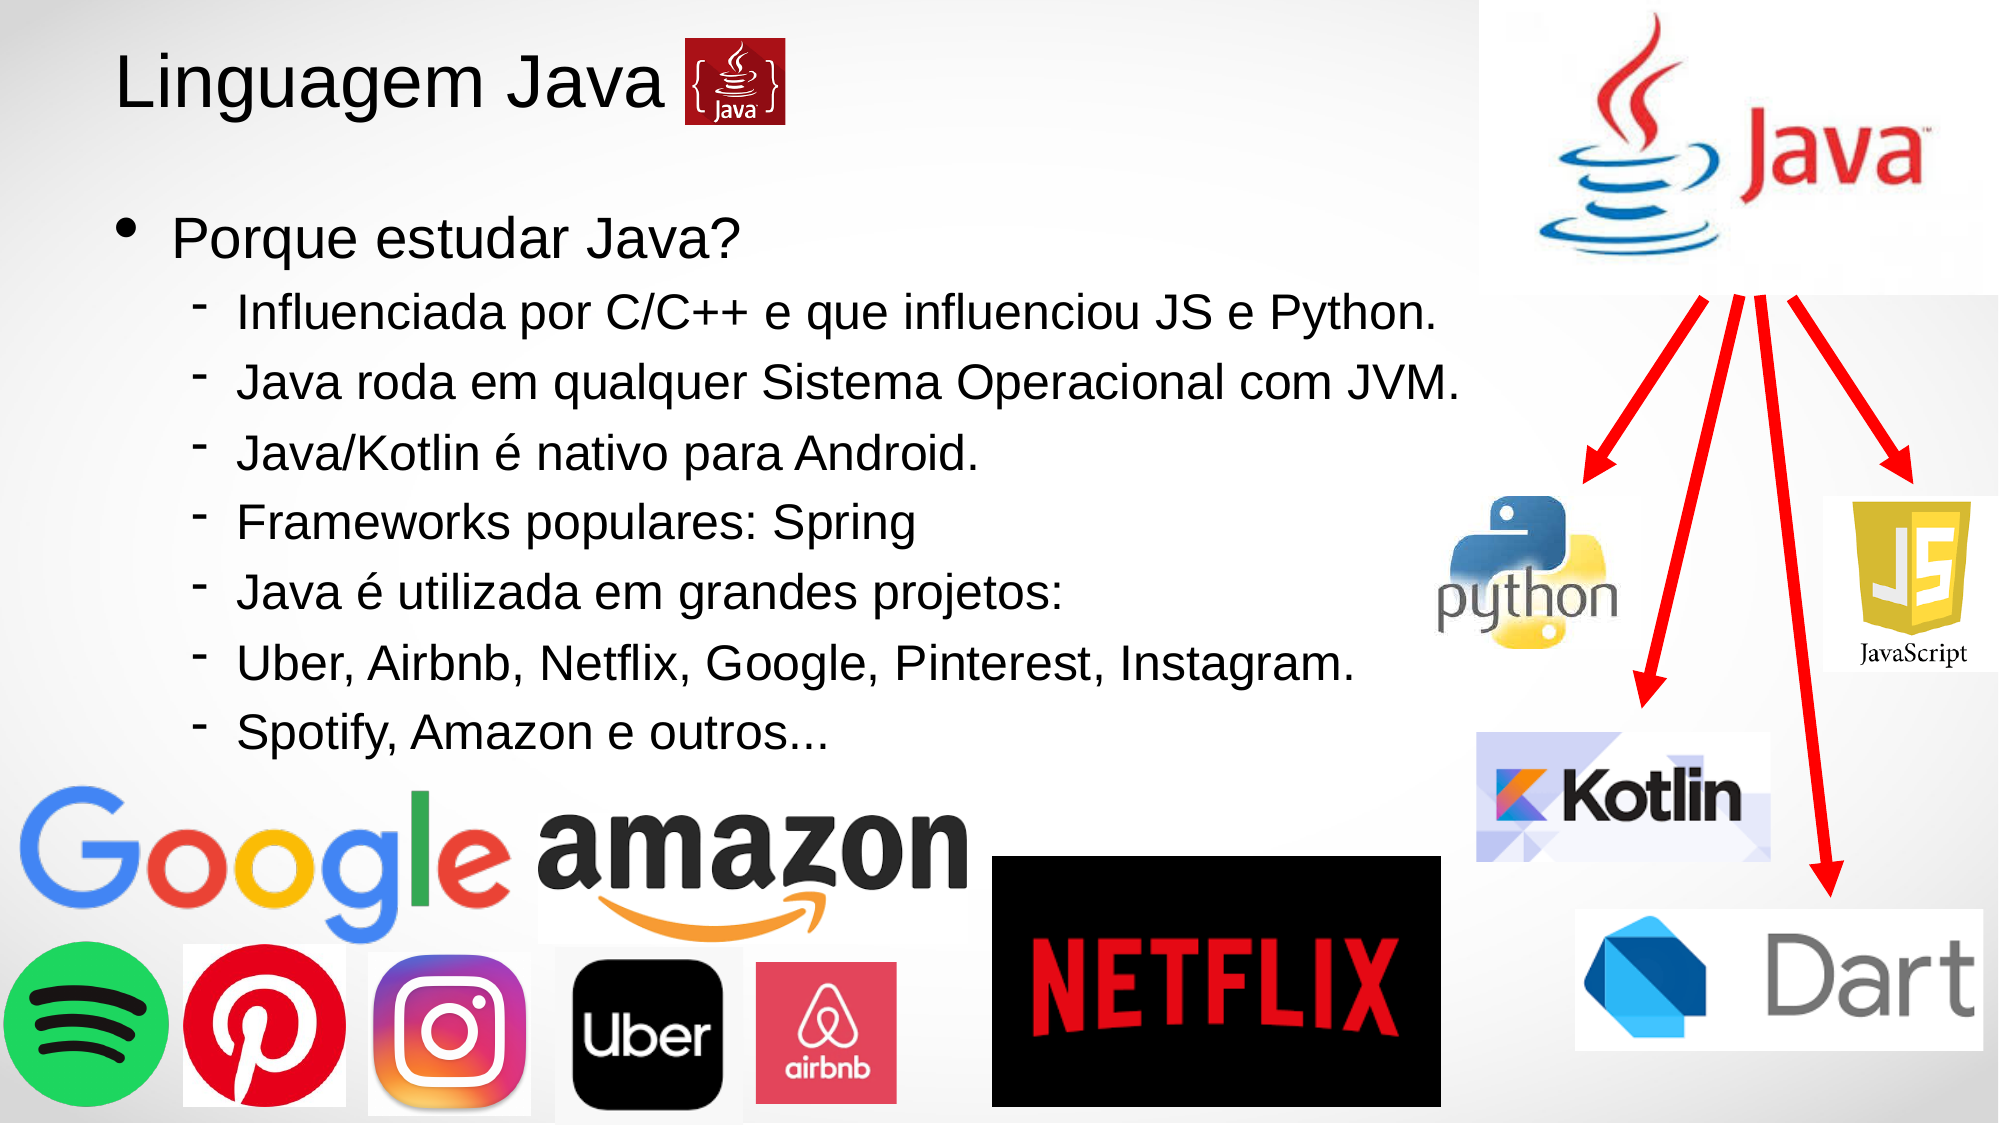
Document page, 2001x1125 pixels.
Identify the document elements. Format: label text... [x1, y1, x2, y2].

text_box [1760, 304, 1836, 898]
text_box [1582, 304, 1701, 485]
text_box [1795, 304, 1914, 485]
text_box [1638, 304, 1738, 709]
picture [0, 0, 2000, 1125]
text_box Porque estudar Java? Influenciada por C/C++ e que influenciou JS e Python. Java roda em qualquer Sistema Operacional com JVM. Java/Kotlin é nativo para Android. Frameworks populares: Spring Java é utilizada em grandes projetos: Uber, Airbnb, Netflix, Google, Pinterest, Instagram. Spotify, Amazon e outros... [99, 192, 1898, 1004]
text_box Linguagem Java [100, 31, 1474, 125]
